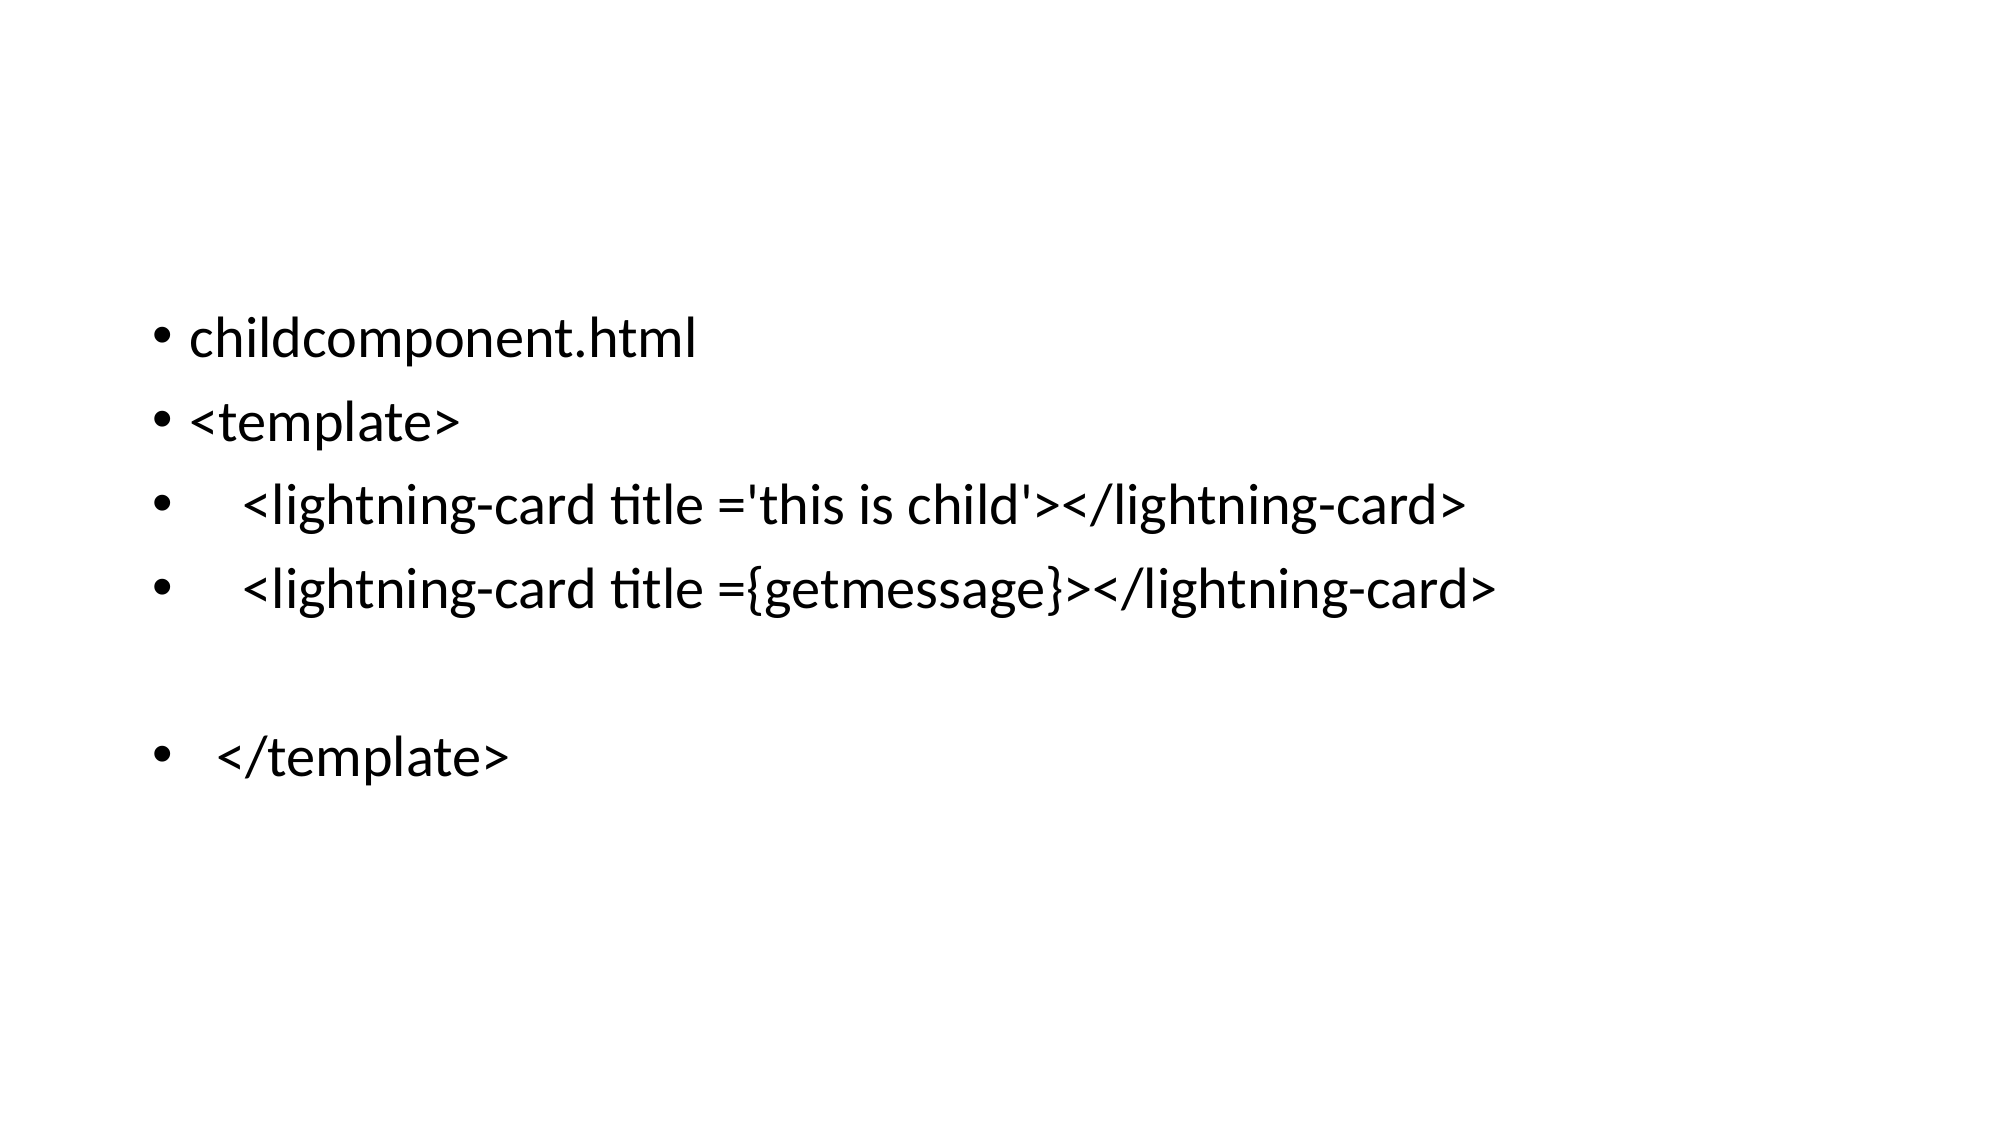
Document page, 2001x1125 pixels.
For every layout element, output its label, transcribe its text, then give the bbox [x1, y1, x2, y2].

list childcomponent.html <template> <lightning-card title ='this is child'></lightning-card> <lightning-card title ={getmessage}></lightning-card> </template> [137, 299, 1863, 1014]
